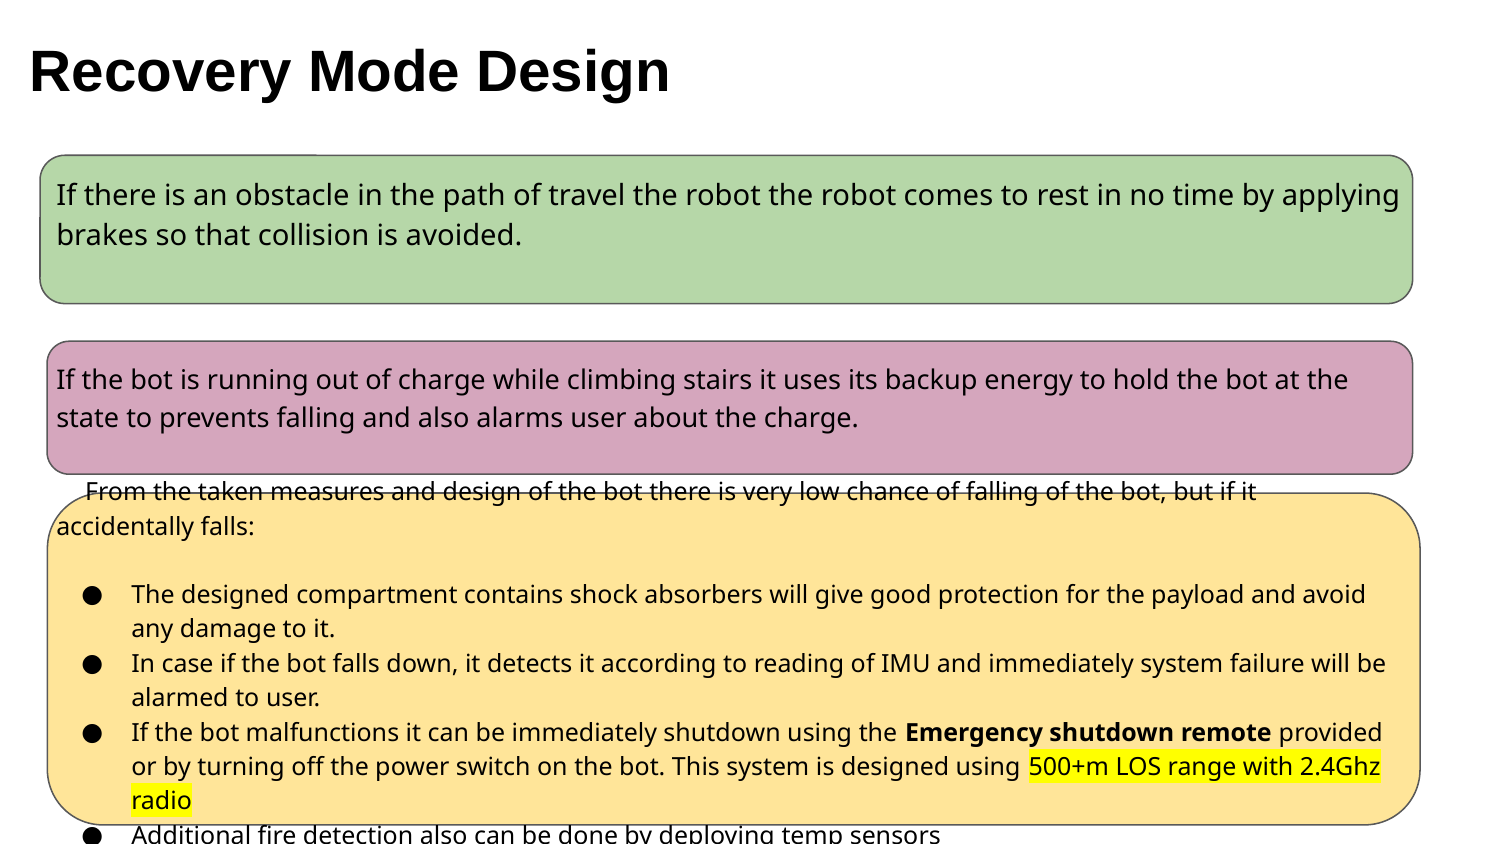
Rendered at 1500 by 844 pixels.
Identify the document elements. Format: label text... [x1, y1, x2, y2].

title Recovery Mode Design [14, 18, 1413, 113]
text_box [47, 492, 1421, 825]
text_box [47, 341, 1413, 475]
list If there is an obstacle in the path of travel the robot the robot comes to rest in no time by applying brakes so that collision is avoided. If the bot is running out of charge while climbing stairs it uses its backup energy to hold the bot at the state to prevents falling and also alarms user about the charge. From the taken measures and design of the bot there is very low chance of falling of the bot, but if it accidentally falls: The designed compartment contains shock absorbers will give good protection for the payload and avoid any damage to it. In case if the bot falls down, it detects it according to reading of IMU and immediately system failure will be alarmed to user. If the bot malfunctions it can be immediately shutdown using the Emergency shutdown remote provided or by turning off the power switch on the bot. This system is designed using 500+m LOS range with 2.4Ghz radio Additional fire detection also can be done by deploying temp sensors [41, 155, 1427, 325]
